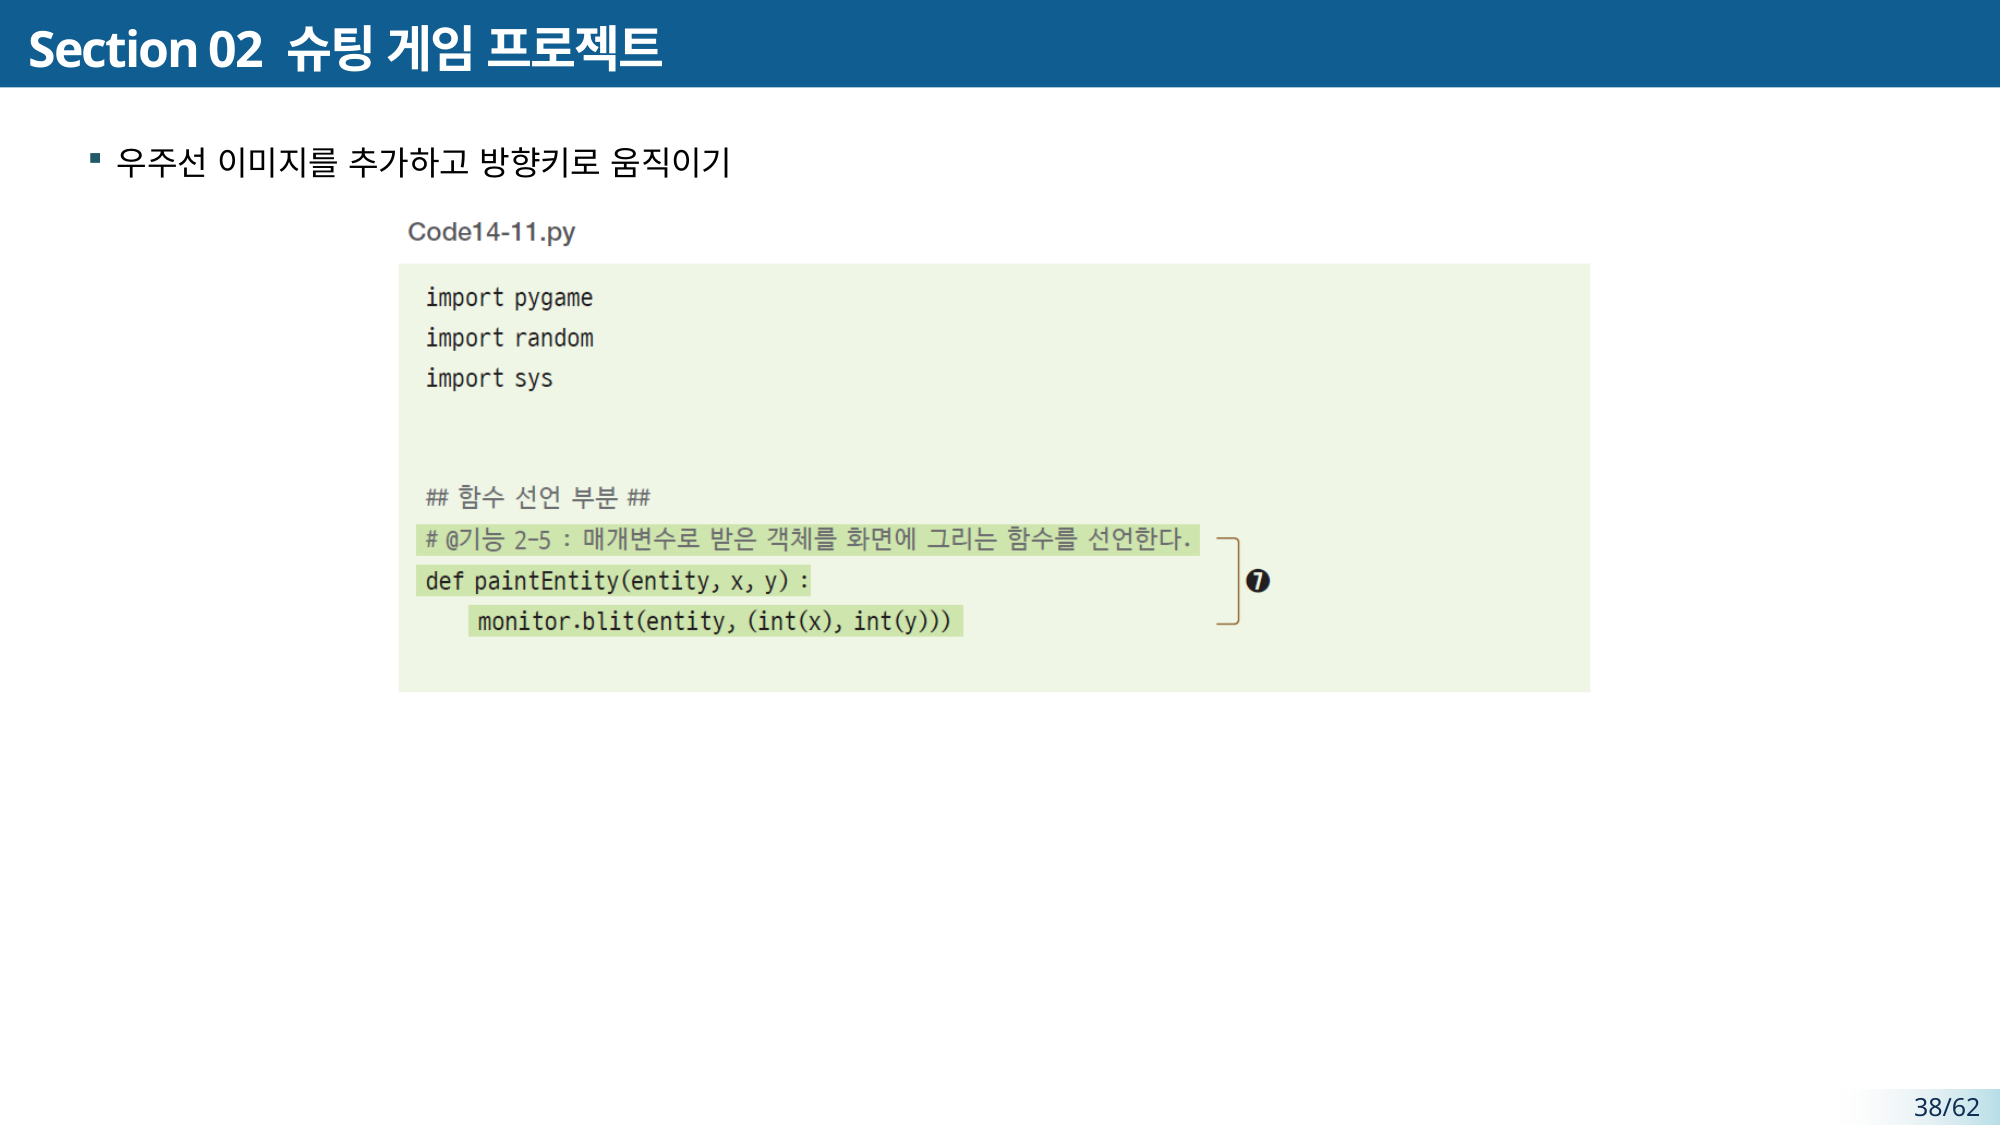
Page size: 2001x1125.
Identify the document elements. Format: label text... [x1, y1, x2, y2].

picture [390, 207, 1599, 701]
list 우주선 이미지를 추가하고 방향키로 움직이기 [13, 126, 1975, 1057]
title Section 02 슈팅 게임 프로젝트 [13, 8, 1717, 87]
